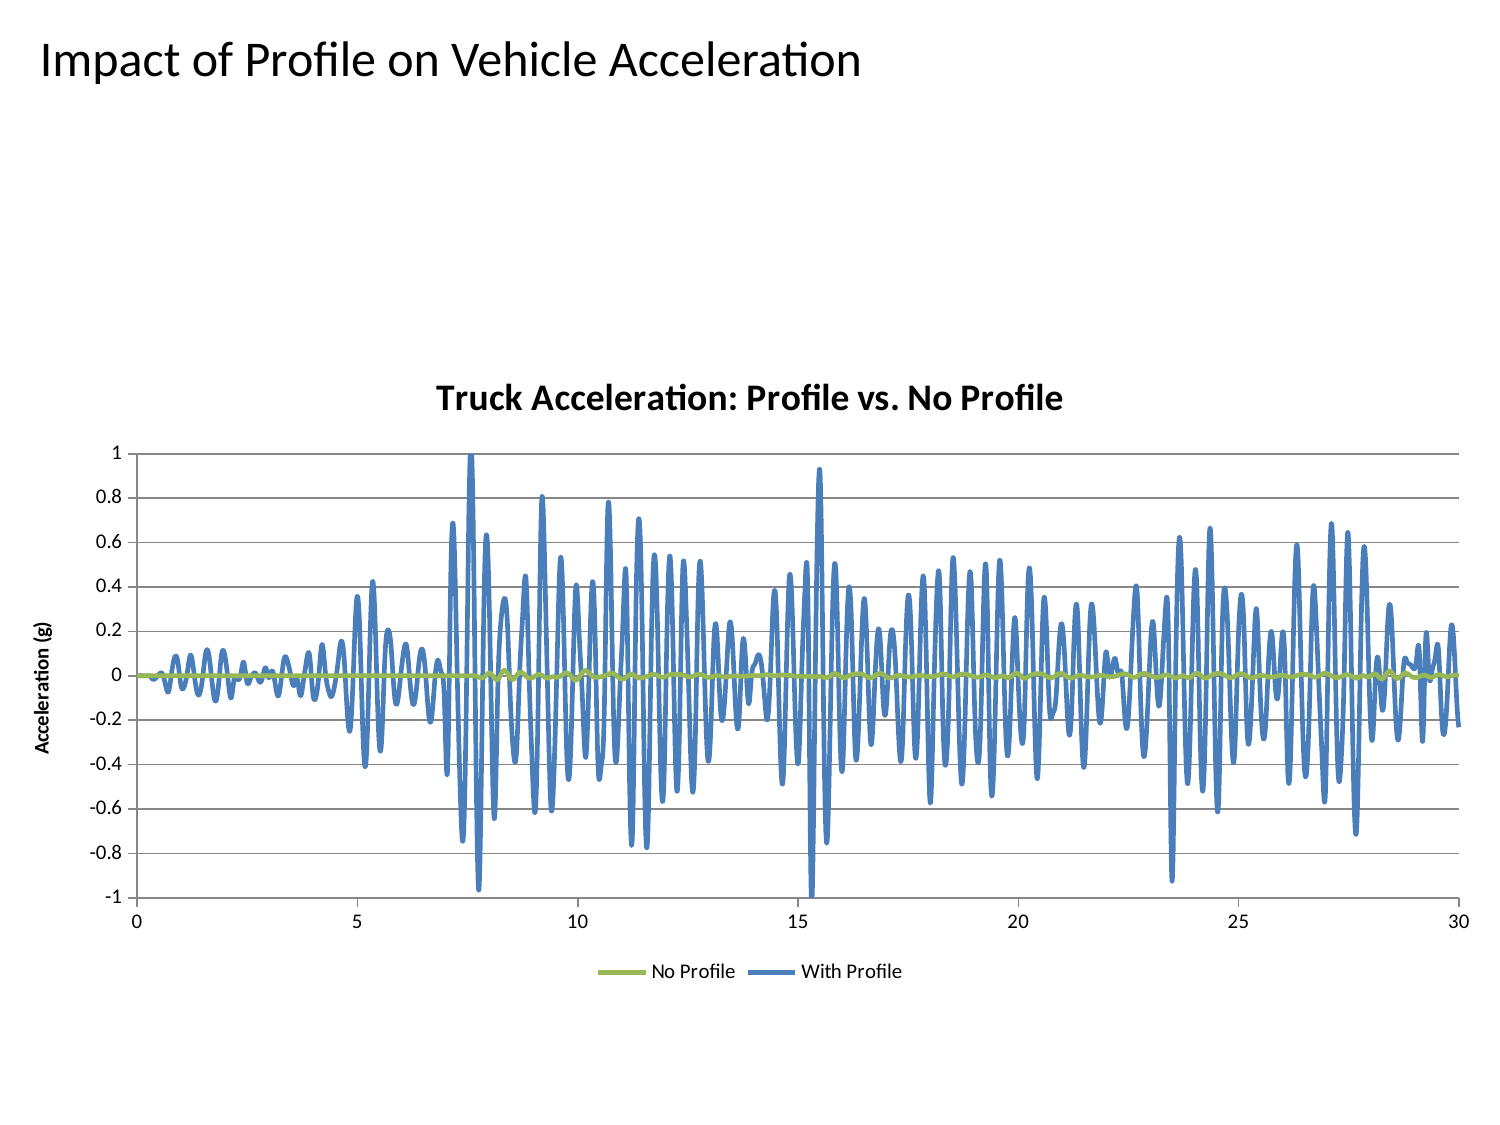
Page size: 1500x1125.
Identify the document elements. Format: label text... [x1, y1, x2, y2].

text_box Impact of Profile on Vehicle Acceleration [24, 12, 1375, 100]
chart [0, 349, 1500, 990]
